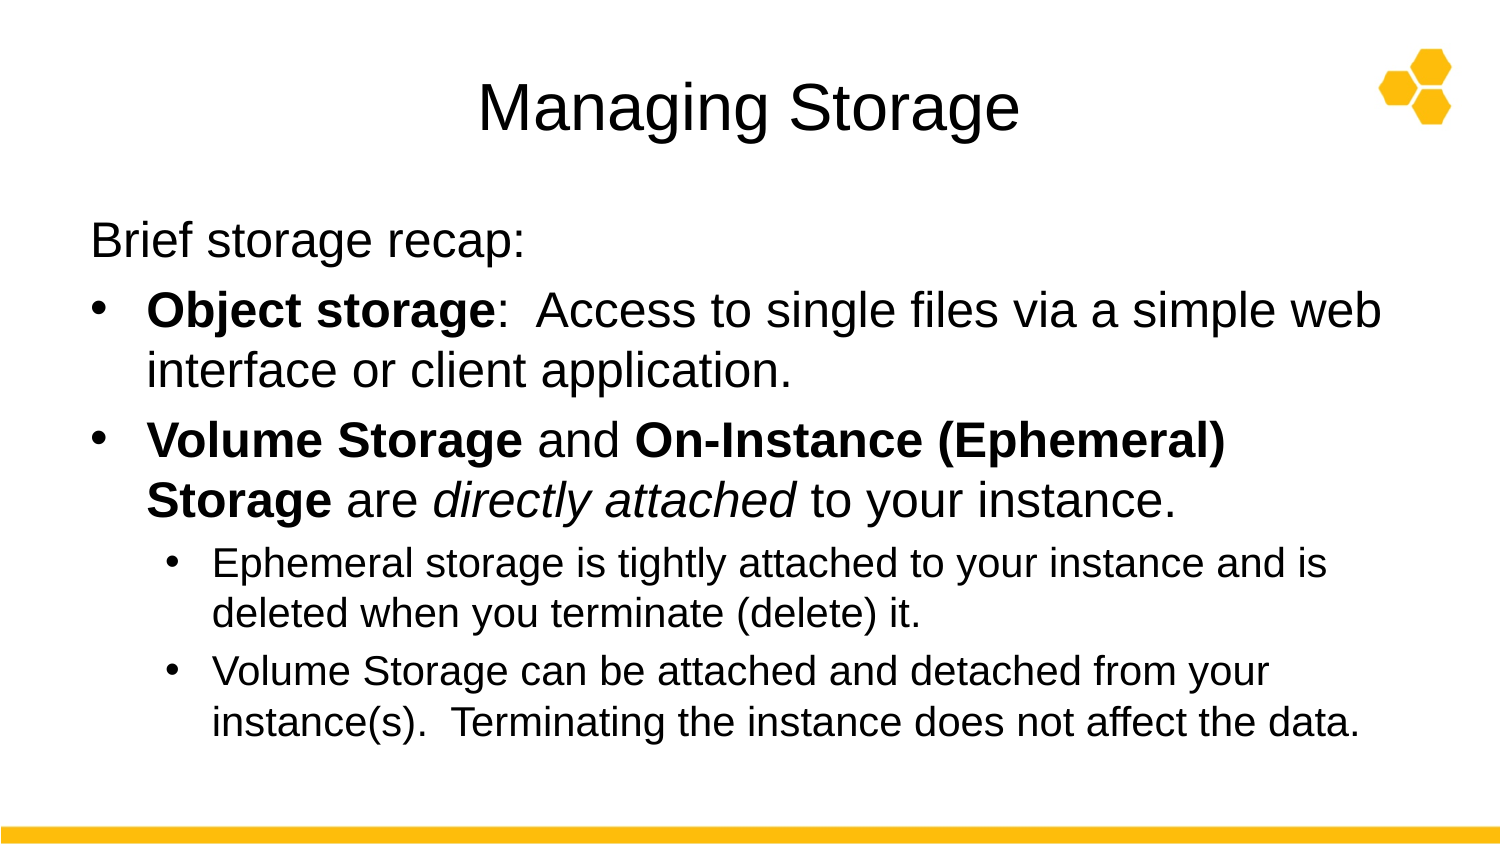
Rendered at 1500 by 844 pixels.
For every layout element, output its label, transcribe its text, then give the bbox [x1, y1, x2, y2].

title Managing Storage [75, 33, 1425, 175]
picture [0, 0, 1500, 844]
list Brief storage recap: Object storage: Access to single files via a simple web interface or client application. Volume Storage and On-Instance (Ephemeral) Storage are directly attached to your instance. Ephemeral storage is tightly attached to your instance and is deleted when you terminate (delete) it. Volume Storage can be attached and detached from your instance(s). Terminating the instance does not affect the data. [75, 199, 1425, 754]
